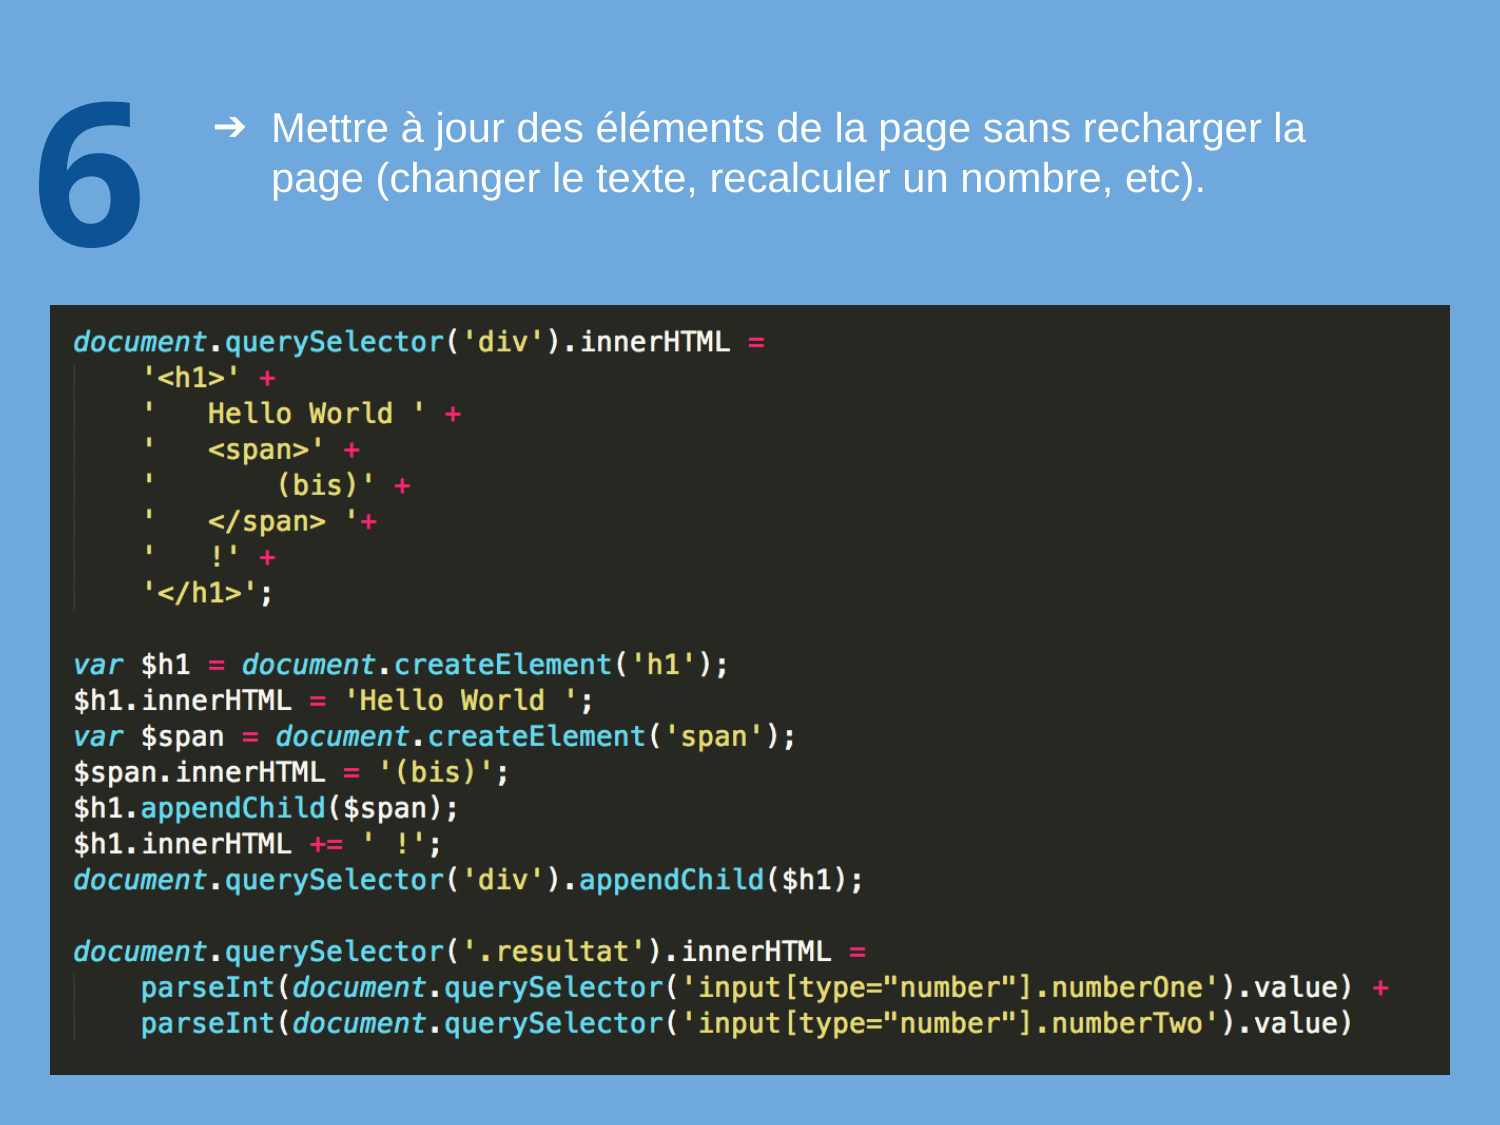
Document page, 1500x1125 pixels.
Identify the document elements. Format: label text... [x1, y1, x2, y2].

picture [50, 305, 1450, 1076]
slide_number ‹#› [17, 31, 315, 306]
text_box Mettre à jour des éléments de la page sans recharger la page (changer le texte, recalculer un nombre, etc). [181, 86, 1419, 230]
